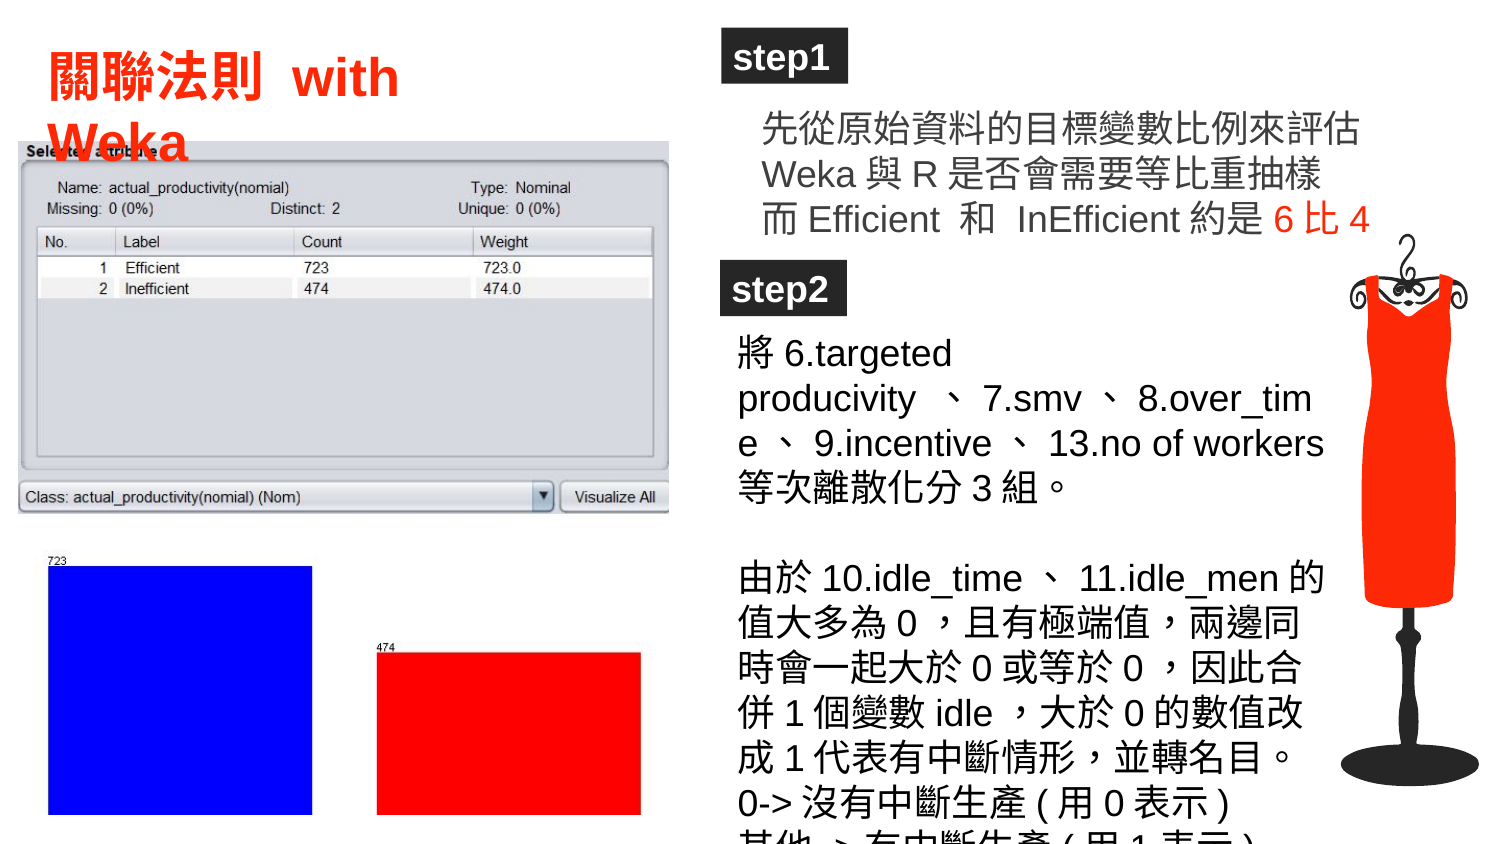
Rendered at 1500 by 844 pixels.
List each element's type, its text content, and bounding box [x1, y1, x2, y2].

text_box step2 [720, 259, 847, 317]
text_box 關聯法則 with Weka [32, 27, 562, 139]
text_box 先從原始資料的目標變數比例來評估 Weka與R是否會需要等比重抽樣 而Efficient 和 InEfficient約是6比4 [749, 99, 1421, 246]
text_box step1 [721, 27, 849, 84]
picture [18, 141, 669, 815]
text_box 將6.targeted producivity 、7.smv、8.over_time、9.incentive、13.no of workers等次離散化分3組。 由於10.idle_time、11.idle_men的值大多為0，且有極端值，兩邊同時會一起大於0或等於0，因此合併1個變數idle，大於0的數值改成1代表有中斷情形，並轉名目。 0->沒有中斷生產(用0表示) 其他->有中斷生產(用1表示) [722, 313, 1343, 844]
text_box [1340, 233, 1480, 787]
